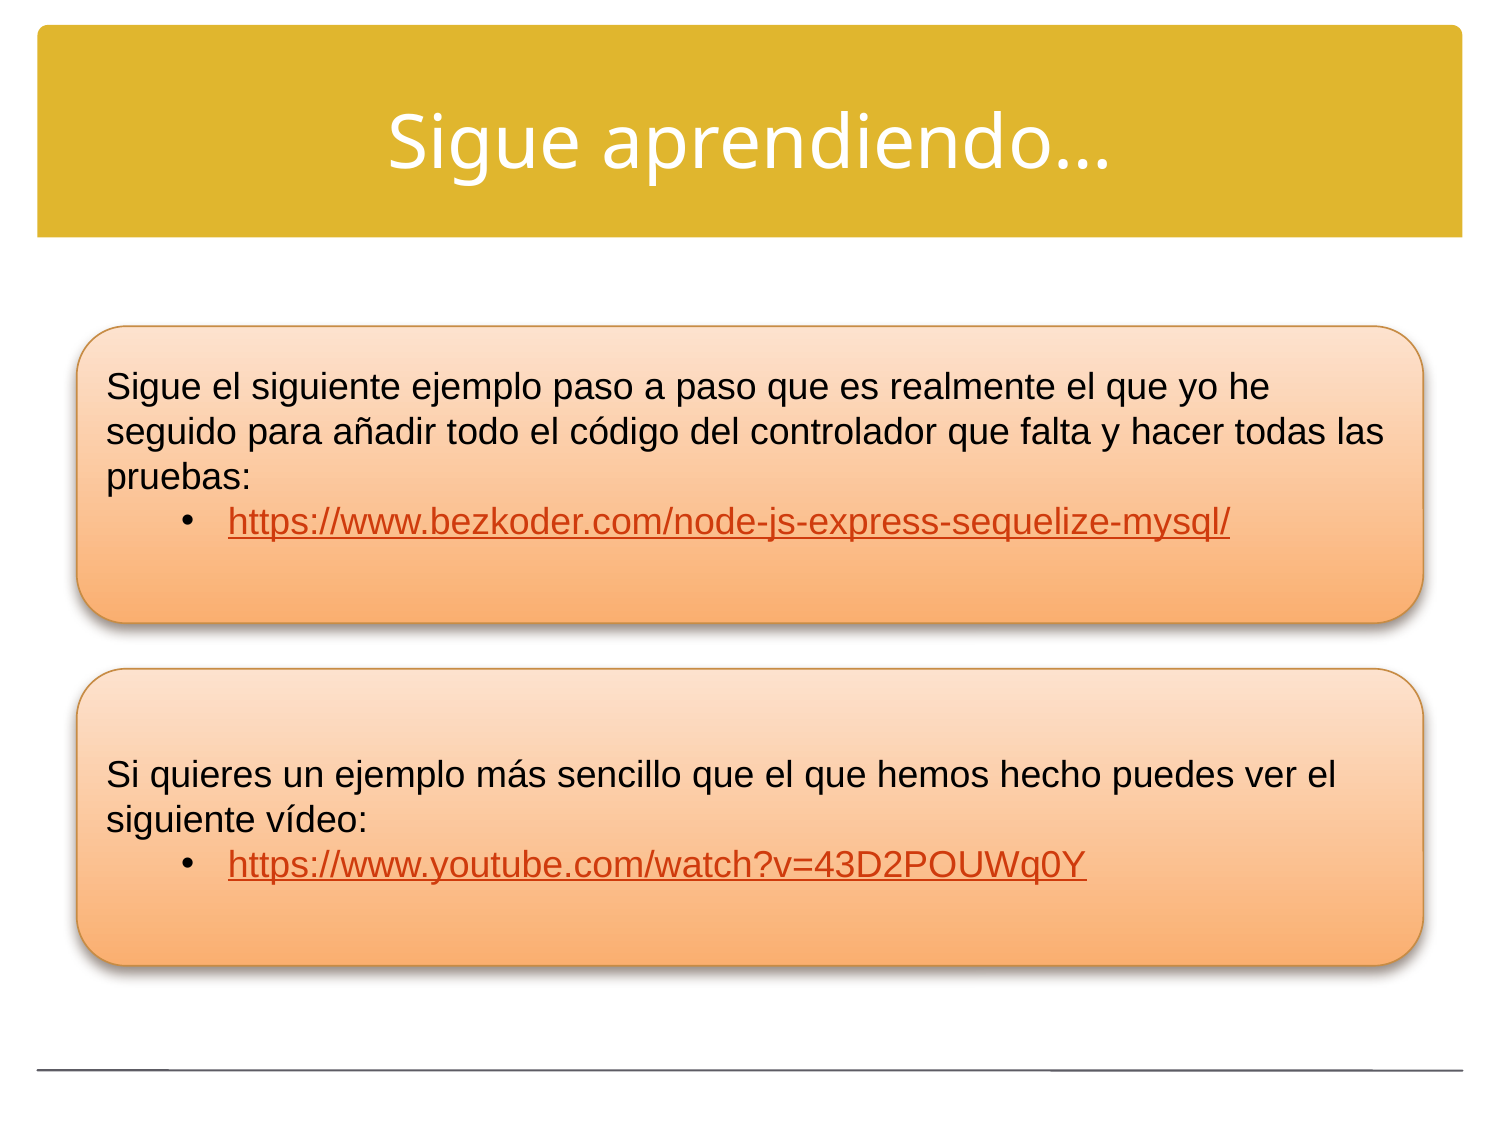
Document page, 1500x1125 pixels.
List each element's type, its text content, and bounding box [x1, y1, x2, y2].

text_box Si quieres un ejemplo más sencillo que el que hemos hecho puedes ver el siguiente vídeo: https://www.youtube.com/watch?v=43D2POUWq0Y [75, 667, 1425, 967]
text_box Sigue el siguiente ejemplo paso a paso que es realmente el que yo he seguido para añadir todo el código del controlador que falta y hacer todas las pruebas: https://www.bezkoder.com/node-js-express-sequelize-mysql/ [75, 325, 1425, 625]
title Sigue aprendiendo… [50, 45, 1450, 233]
